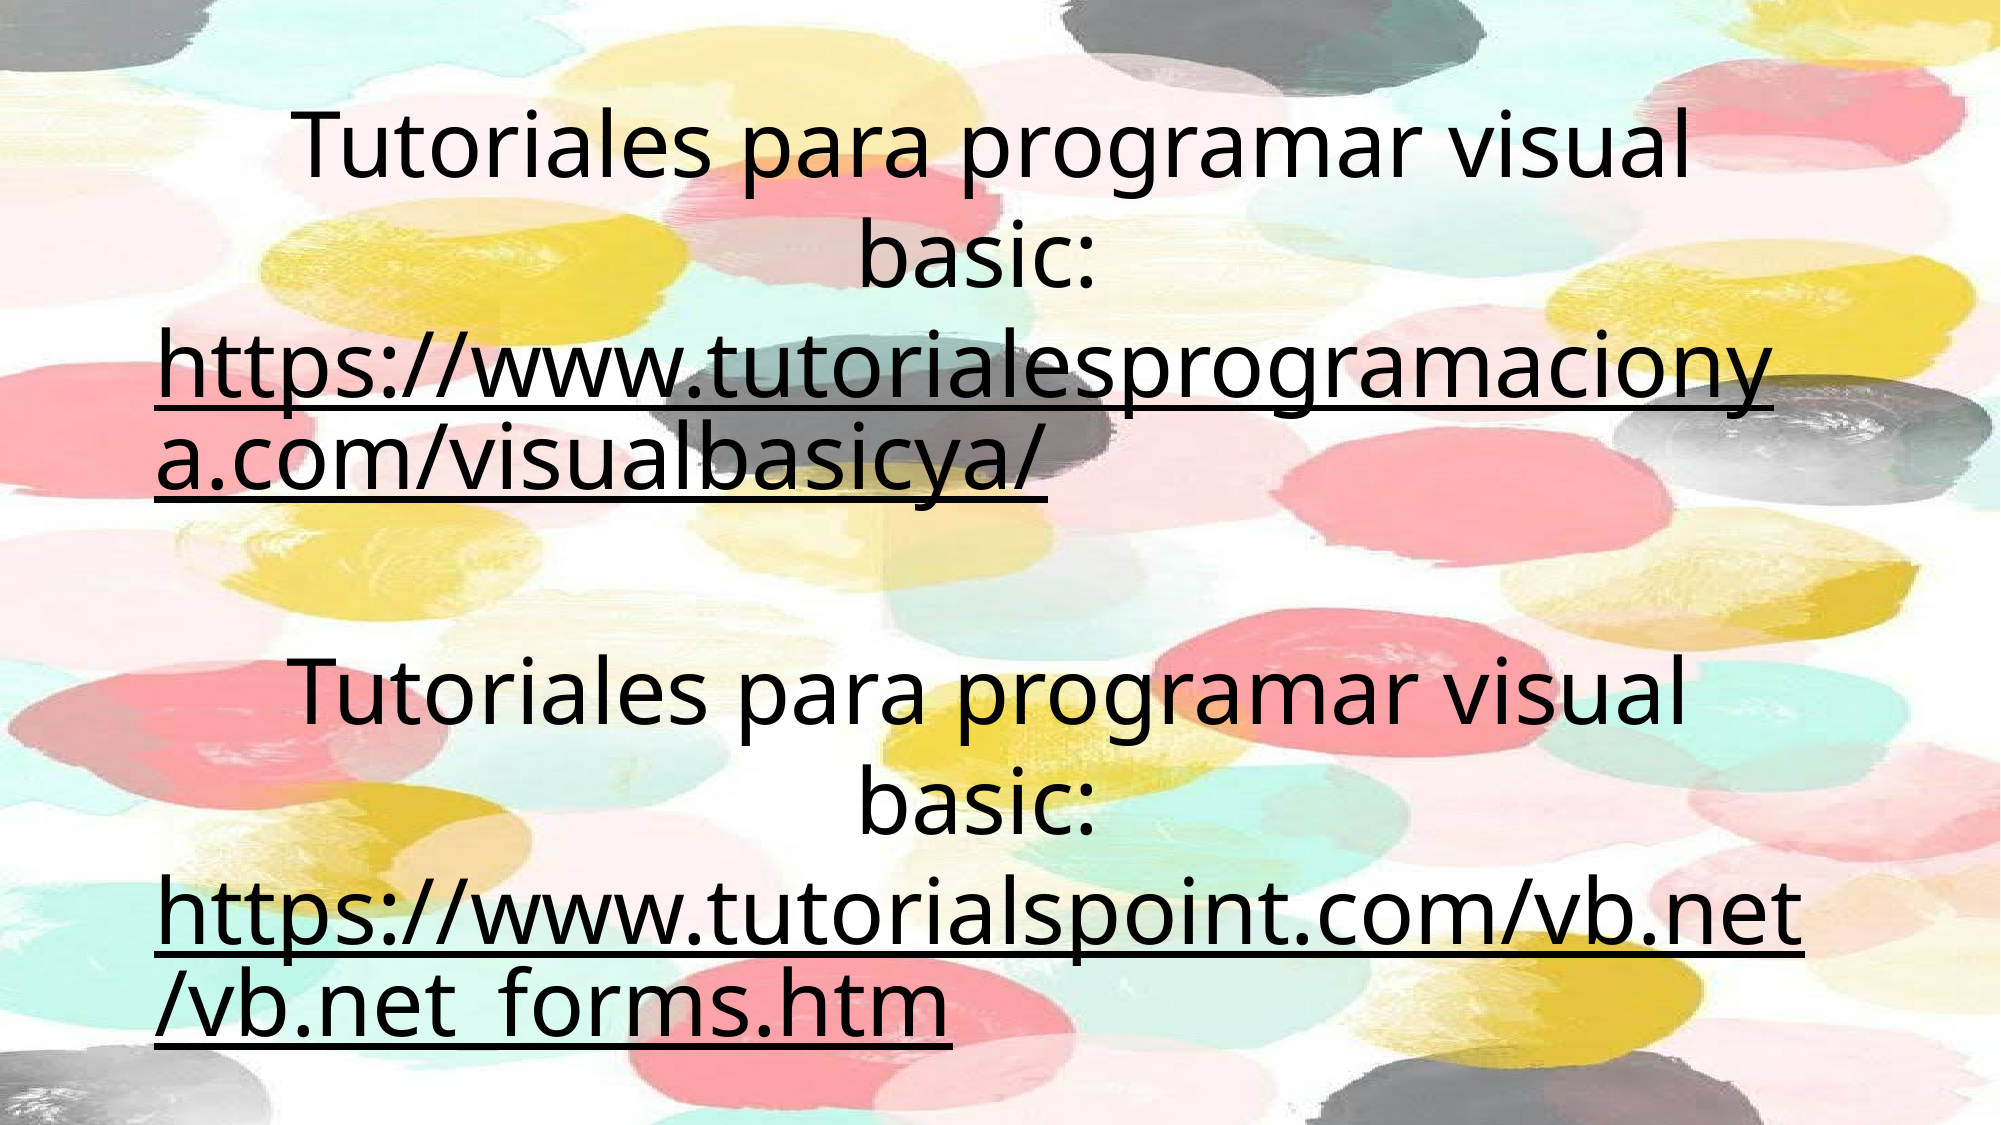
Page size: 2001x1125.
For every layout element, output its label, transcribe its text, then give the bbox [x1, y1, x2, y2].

text_box Tutoriales para programar visual basic: https://www.tutorialesprogramacionya.com/visualbasicya/ Tutoriales para programar visual basic: https://www.tutorialspoint.com/vb.net/vb.net_forms.htm [139, 71, 1839, 1056]
picture [0, 0, 2001, 1125]
